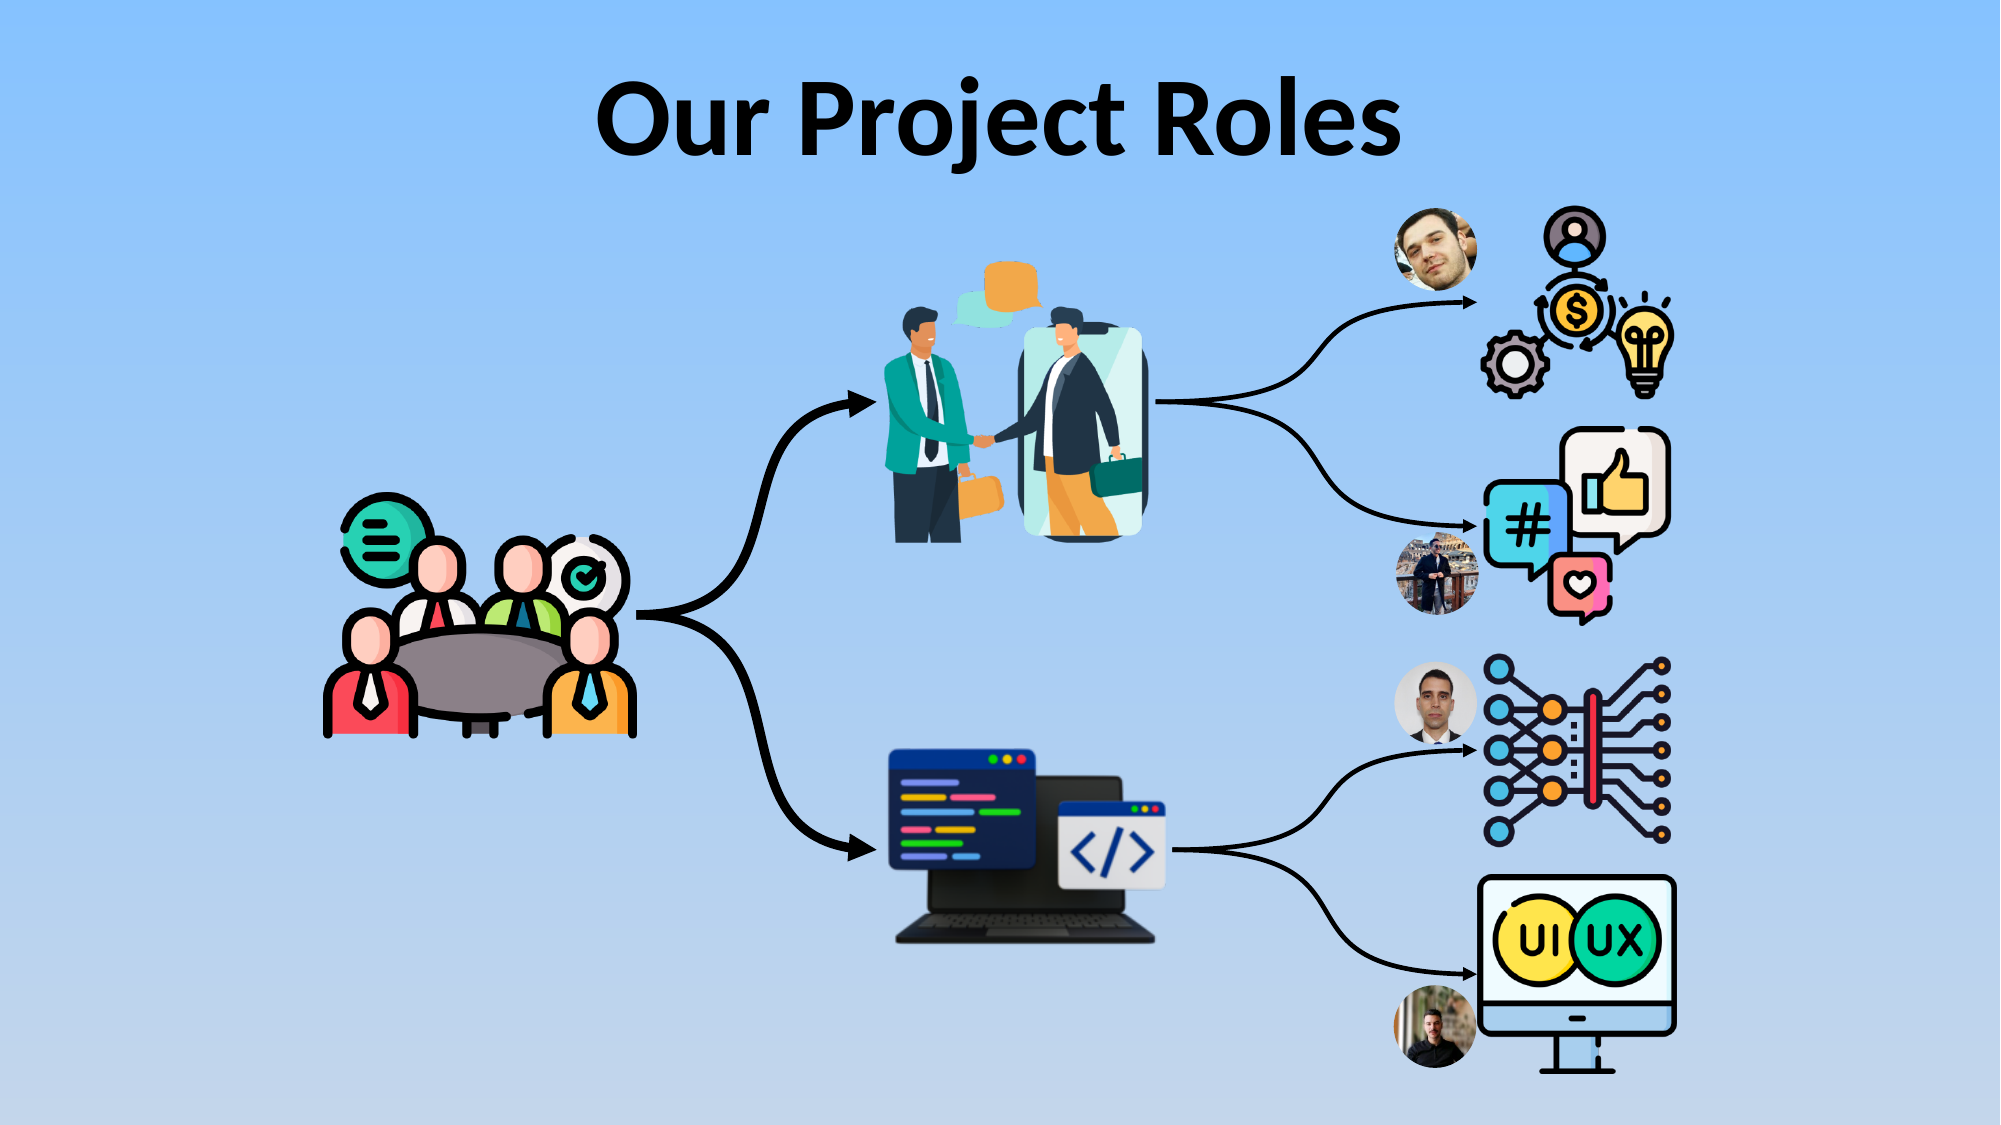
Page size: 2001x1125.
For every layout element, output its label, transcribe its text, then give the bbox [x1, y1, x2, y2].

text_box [323, 202, 1677, 1074]
text_box Our Project Roles [576, 51, 1424, 170]
